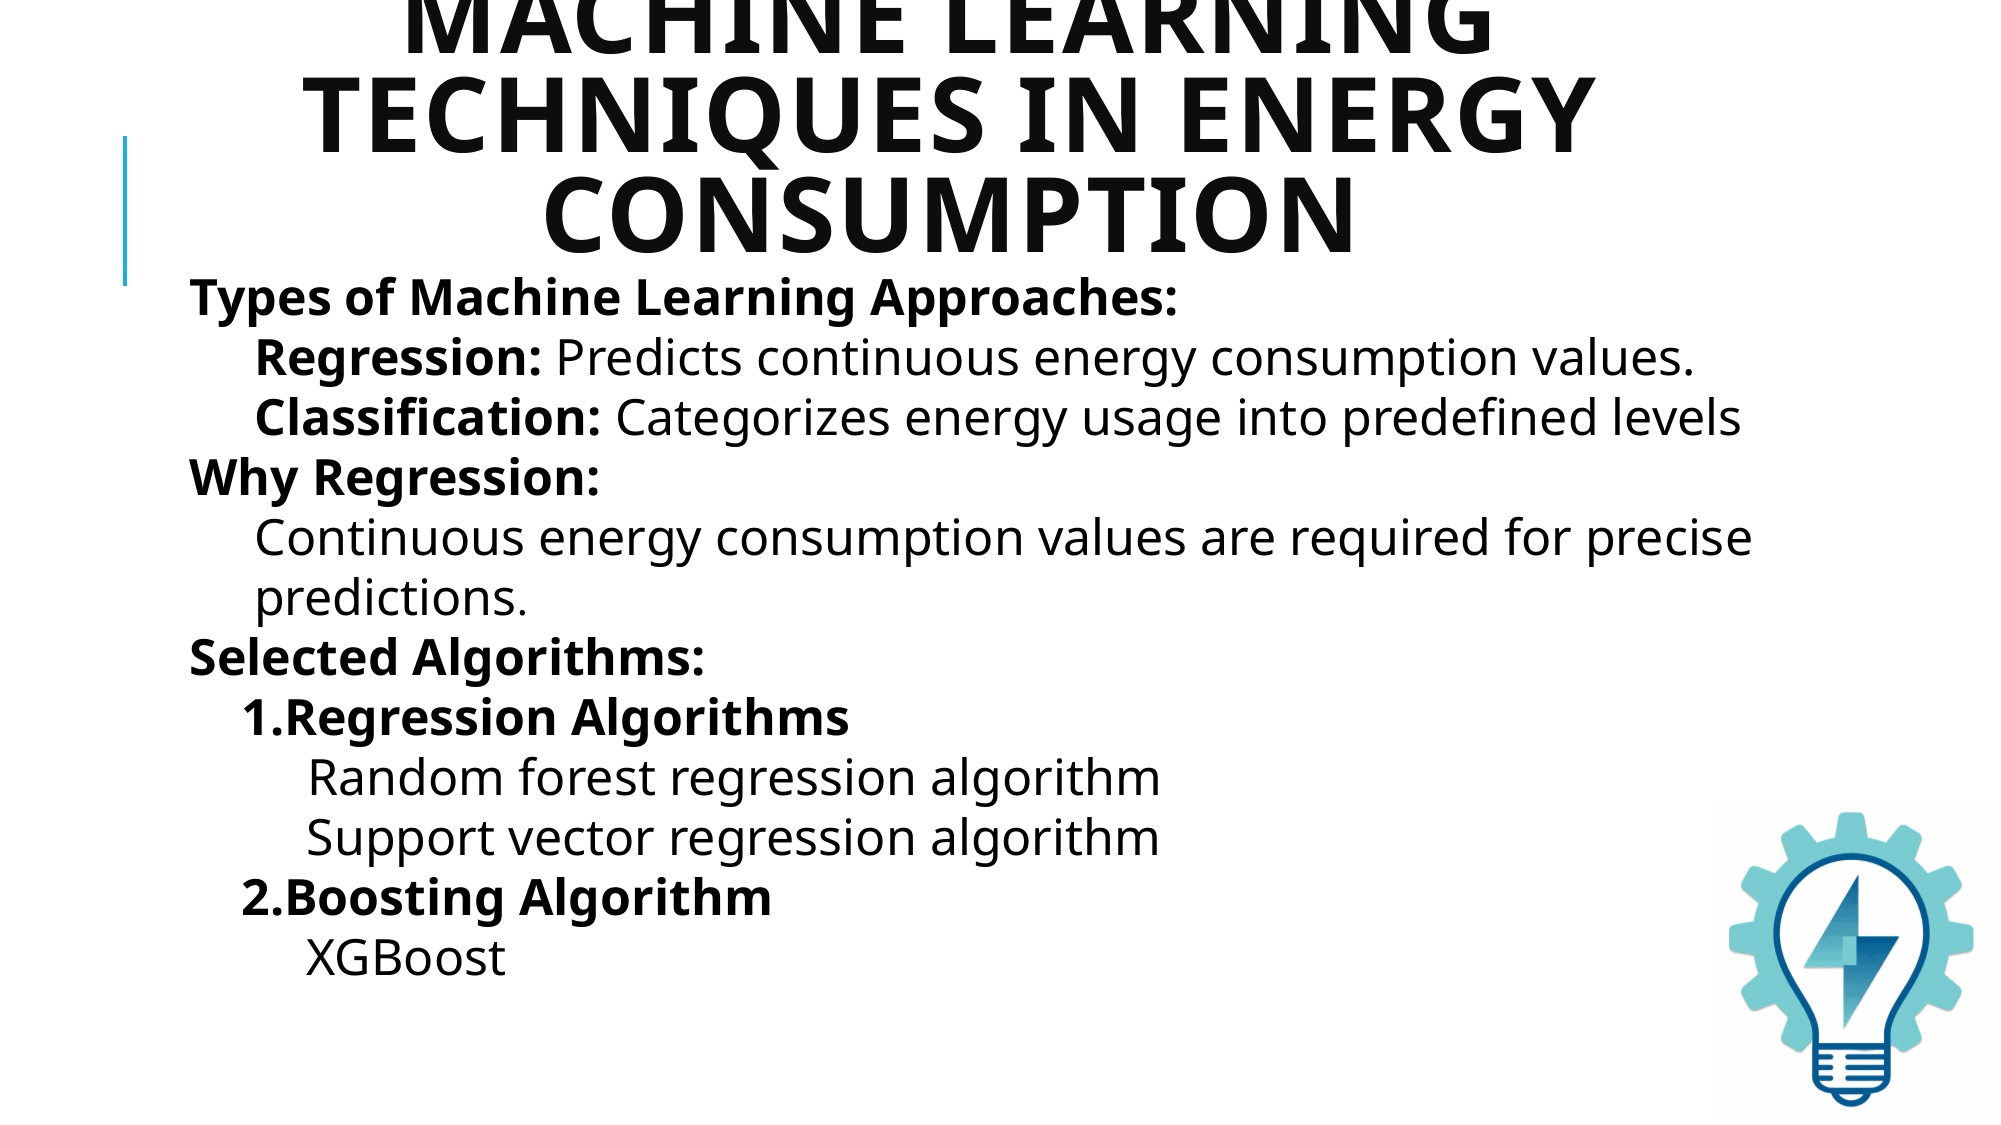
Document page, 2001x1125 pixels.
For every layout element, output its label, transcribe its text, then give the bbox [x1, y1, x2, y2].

text_box Types of Machine Learning Approaches: Regression: Predicts continuous energy consumption values. Classification: Categorizes energy usage into predefined levels Why Regression: Continuous energy consumption values are required for precise predictions. Selected Algorithms: 1.Regression Algorithms Random forest regression algorithm Support vector regression algorithm 2.Boosting Algorithm XGBoost [174, 257, 1917, 1053]
title Machine Learning Techniques in Energy Consumption [153, 0, 1749, 246]
picture [1714, 799, 2000, 1125]
